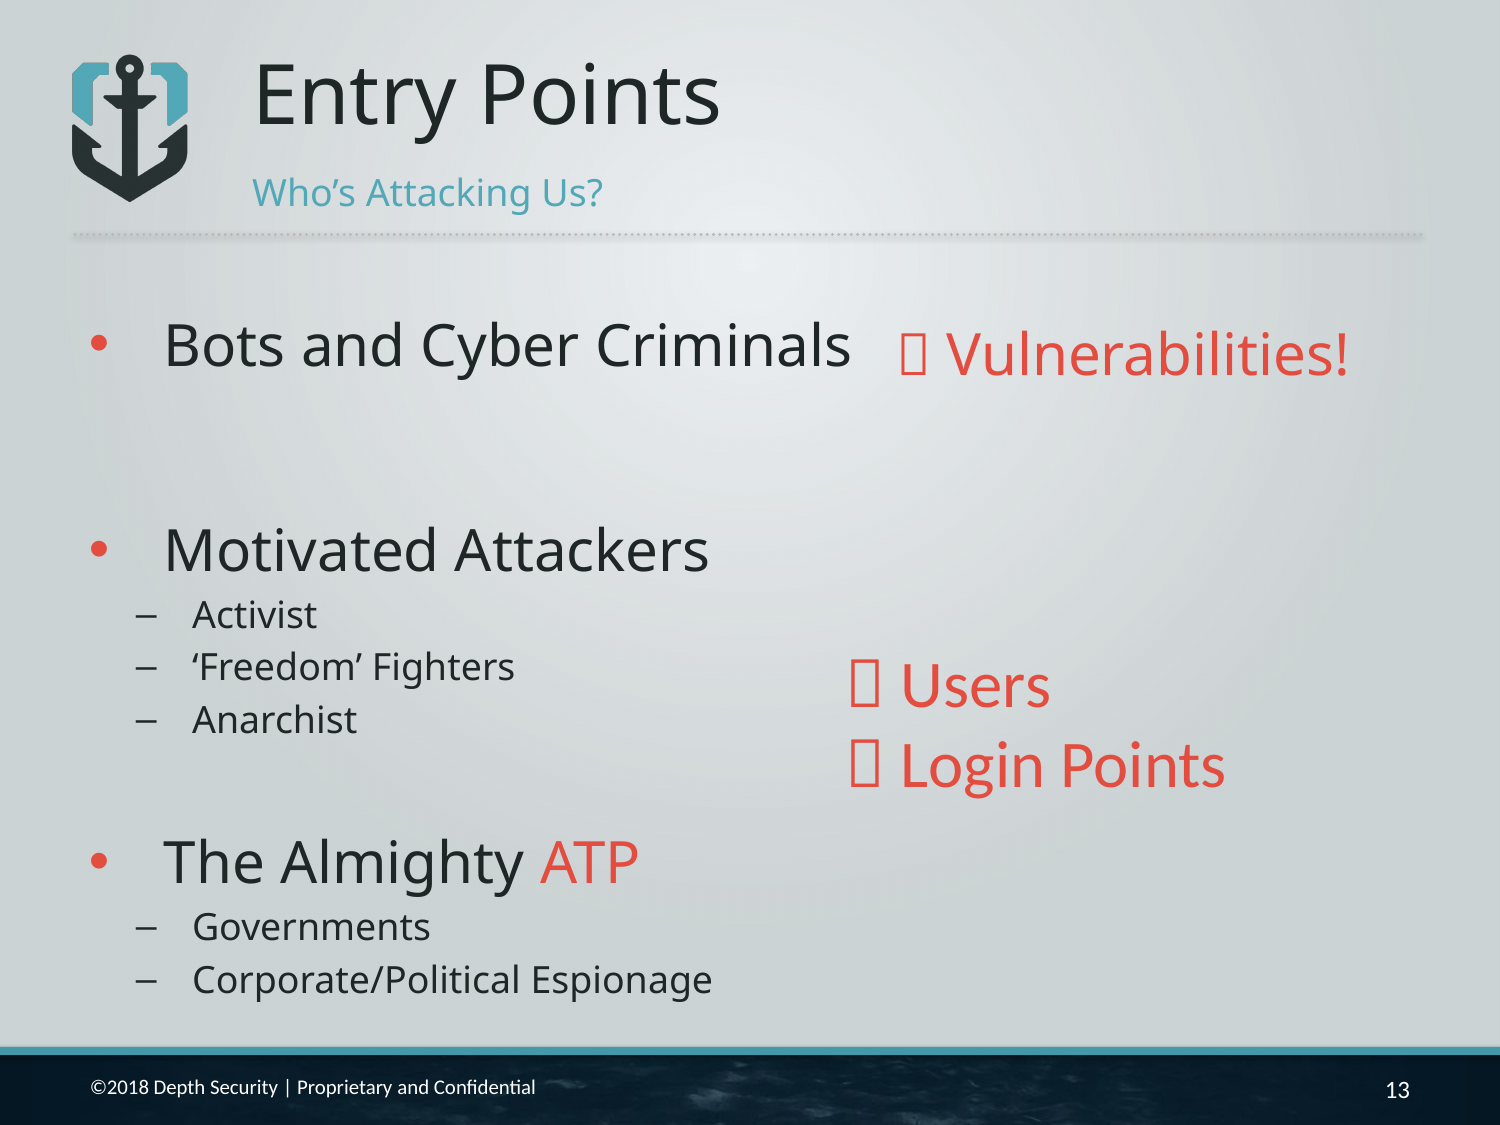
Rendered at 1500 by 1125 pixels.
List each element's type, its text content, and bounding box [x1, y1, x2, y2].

list Who’s Attacking Us? [237, 157, 1425, 223]
list  Vulnerabilities! [1042, 289, 1396, 381]
text_box  Users  Login Points [831, 633, 1326, 809]
text_box Bots and Cyber Criminals Motivated Attackers Activist ‘Freedom’ Fighters Anarchist The Almighty ATP Governments Corporate/Political Espionage - [74, 279, 1042, 1047]
title Entry Points [237, 32, 1425, 149]
picture [0, 1056, 1500, 1125]
picture [0, 0, 1500, 1046]
